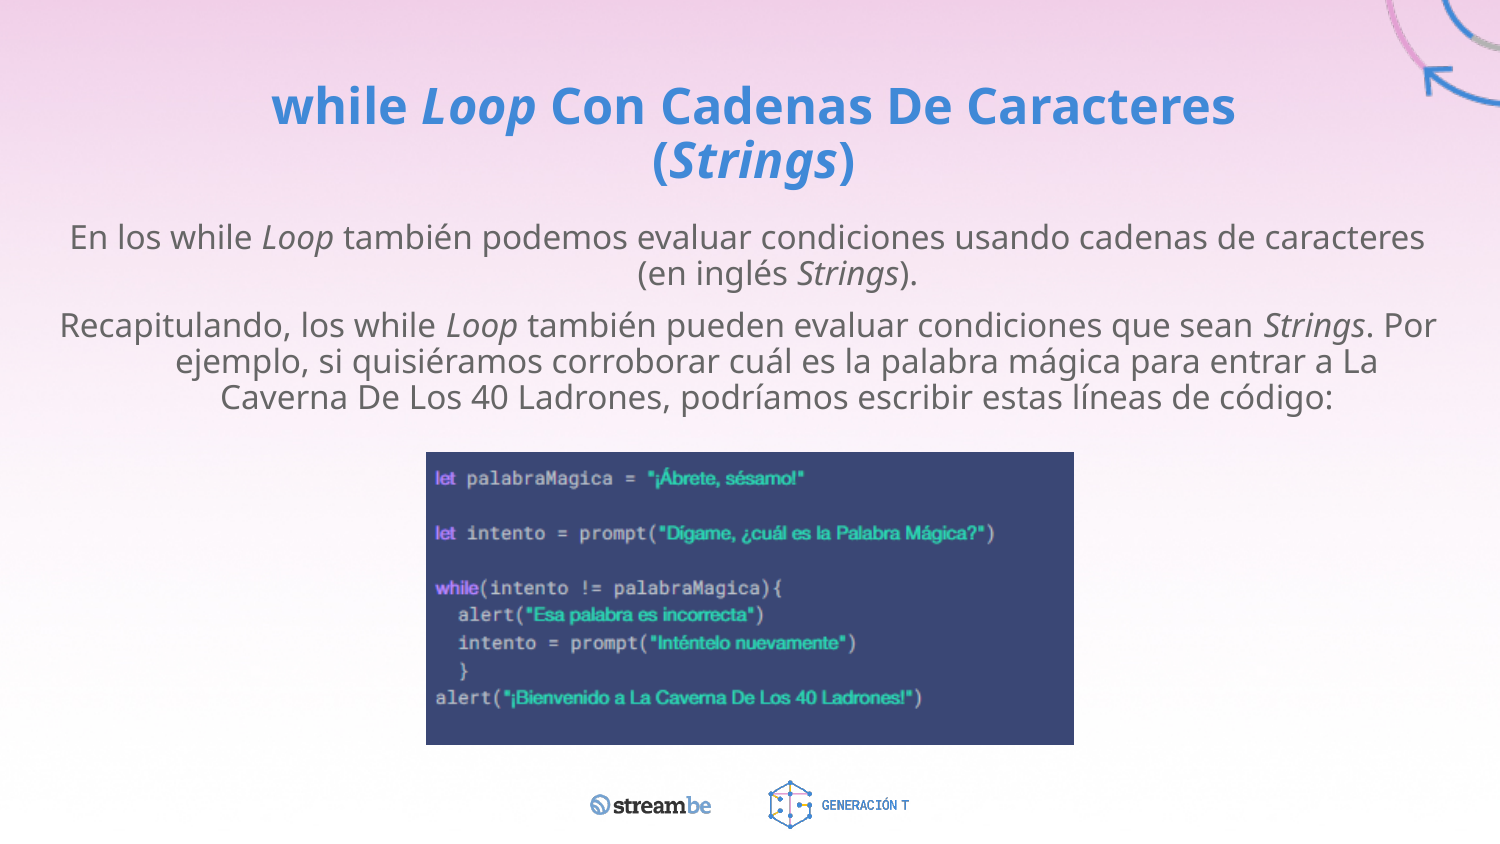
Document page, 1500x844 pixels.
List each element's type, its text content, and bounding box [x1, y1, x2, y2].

subtitle En los while Loop también podemos evaluar condiciones usando cadenas de caracteres (en inglés Strings). Recapitulando, los while Loop también pueden evaluar condiciones que sean Strings. Por ejemplo, si quisiéramos corroborar cuál es la palabra mágica para entrar a La Caverna De Los 40 Ladrones, podríamos escribir estas líneas de código: [27, 214, 1454, 647]
picture [0, 0, 1500, 844]
title while Loop Con Cadenas De Caracteres (Strings) [191, 74, 1317, 196]
